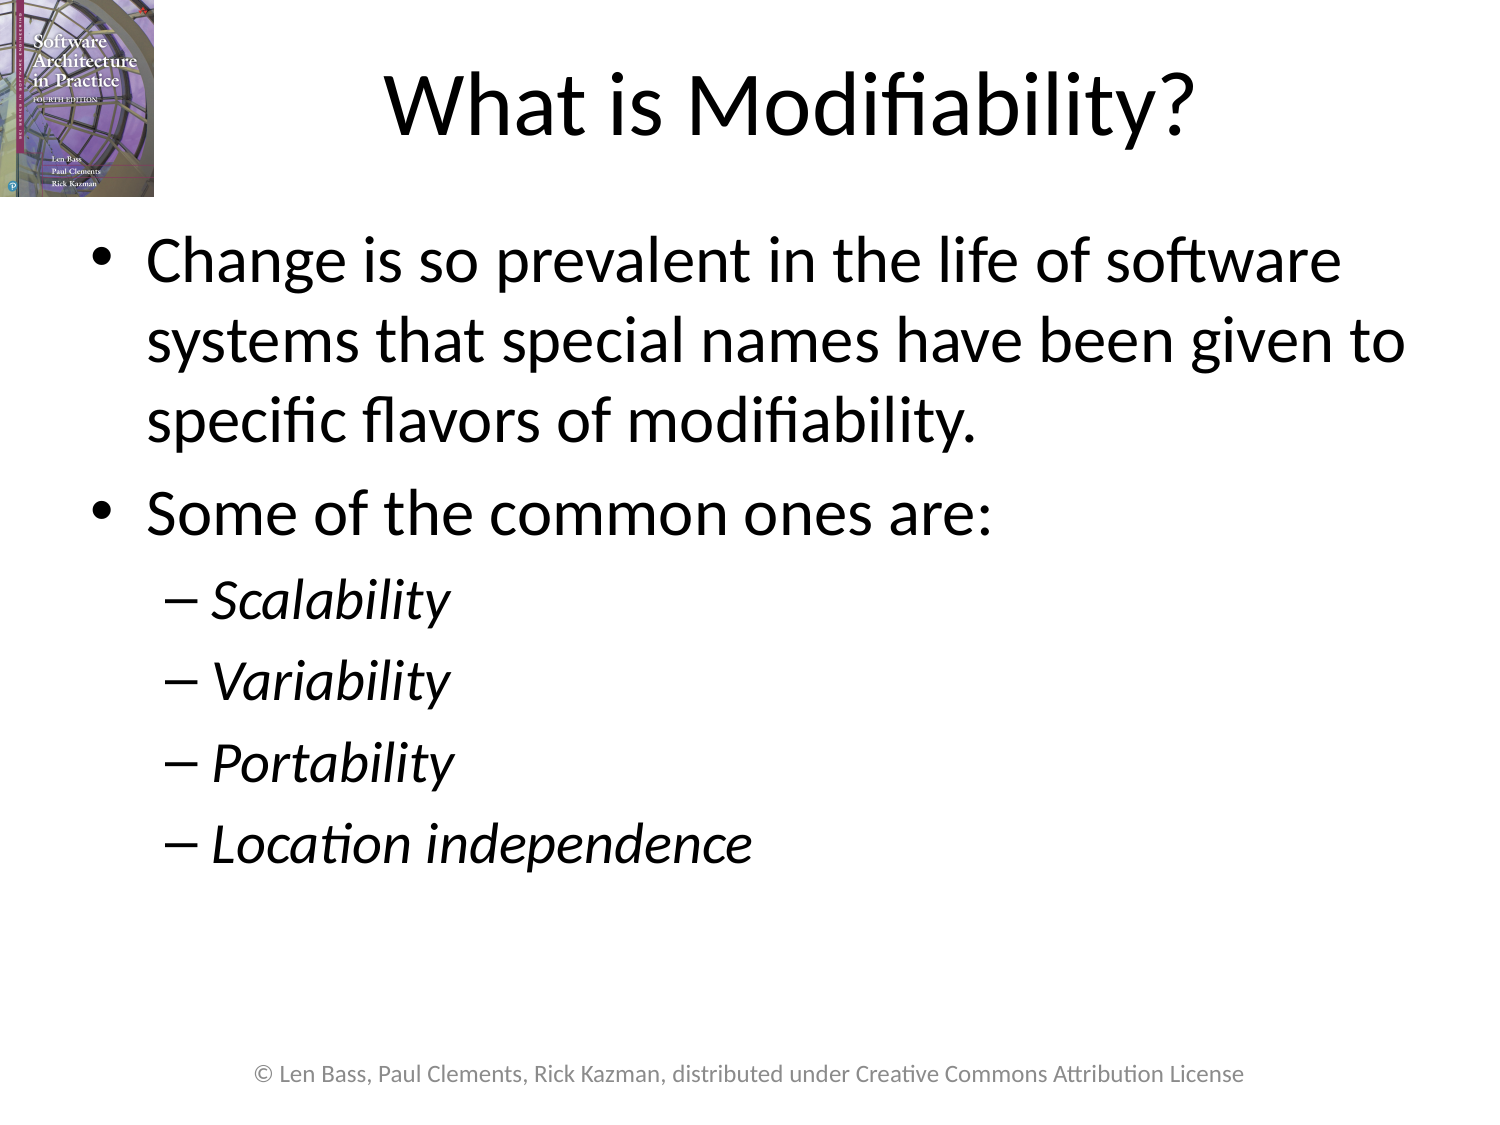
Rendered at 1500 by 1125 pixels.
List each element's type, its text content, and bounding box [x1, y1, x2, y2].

footer © Len Bass, Paul Clements, Rick Kazman, distributed under Creative Commons Attribution License [230, 1042, 1270, 1103]
title What is Modifiability? [159, 45, 1425, 173]
picture [0, 0, 154, 197]
list Change is so prevalent in the life of software systems that special names have been given to specific flavors of modifiability. Some of the common ones are: Scalability Variability Portability Location independence [75, 208, 1425, 1005]
